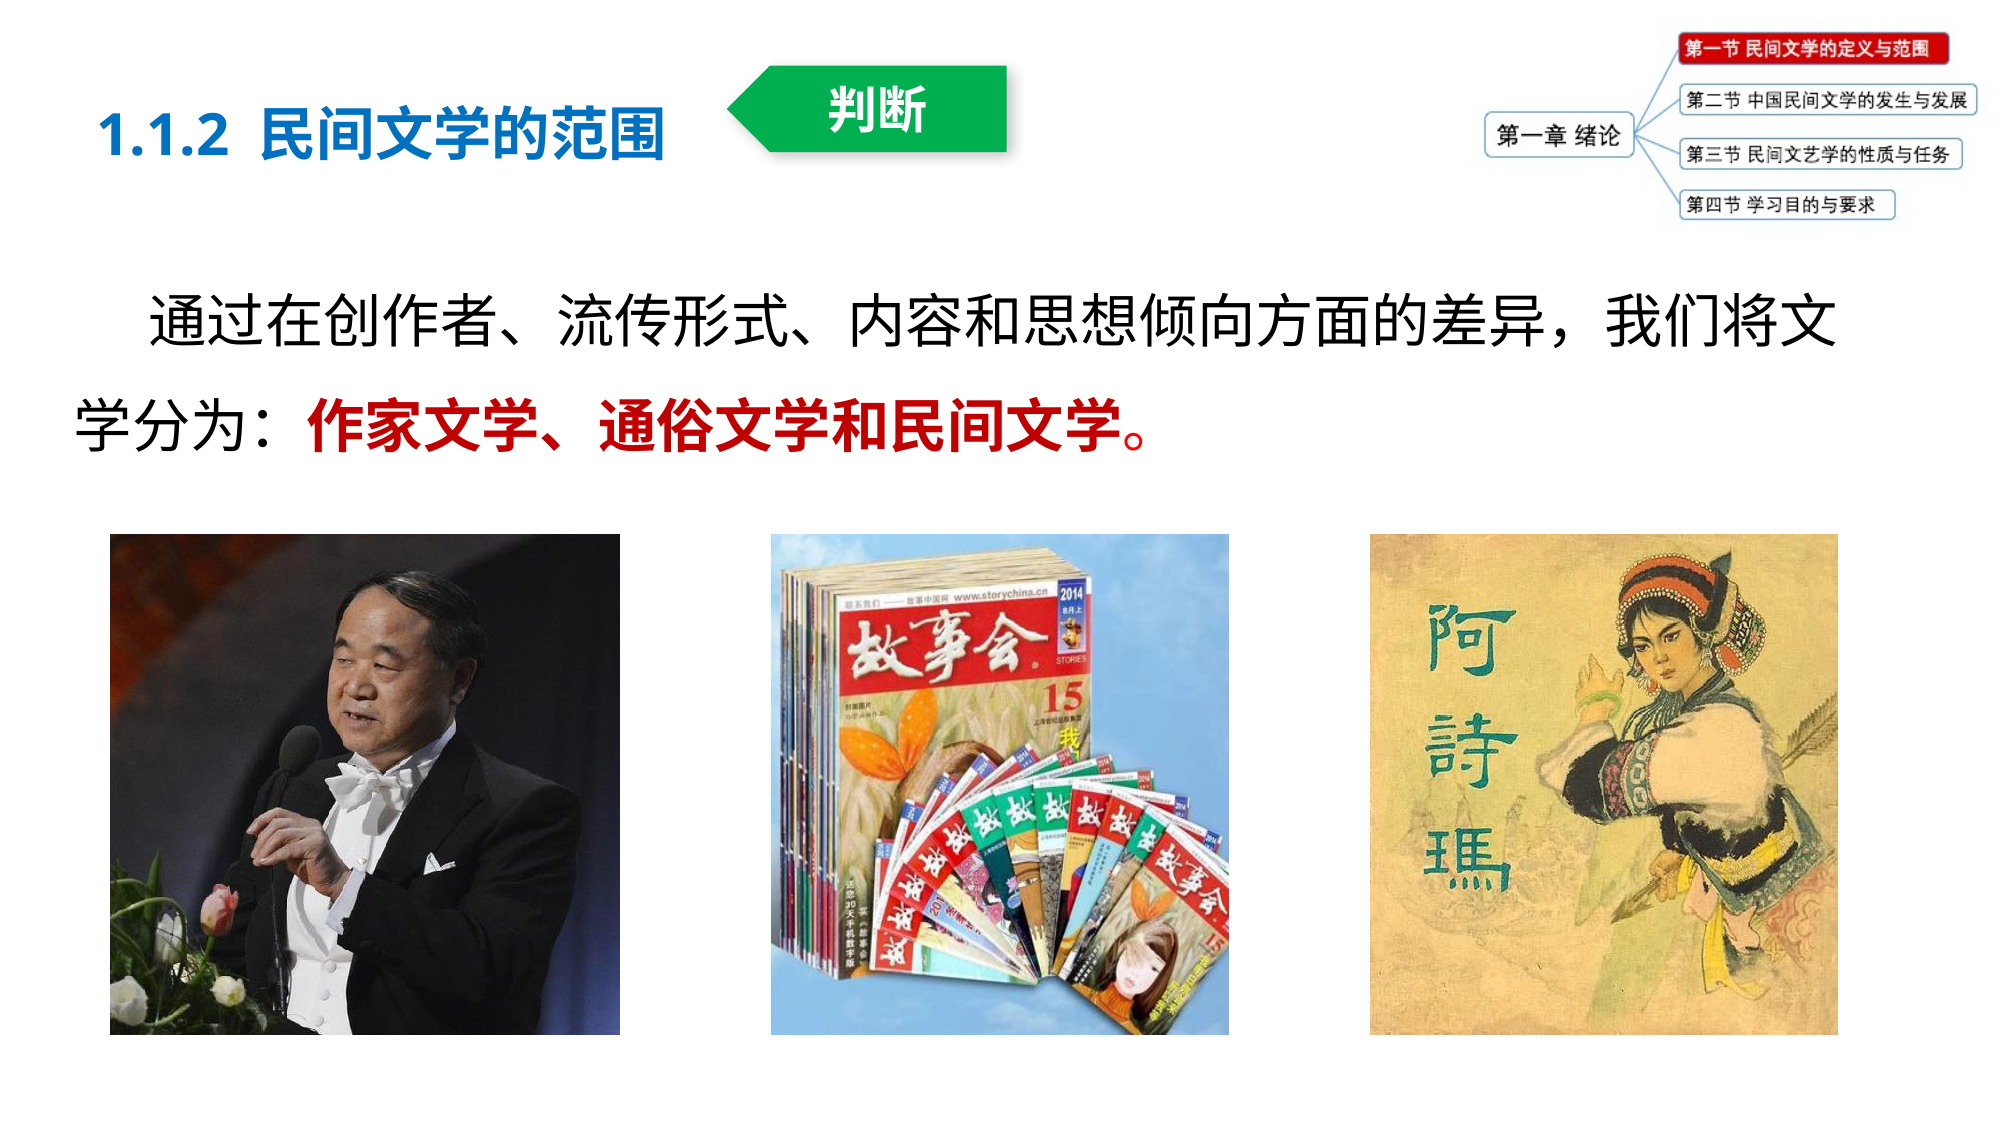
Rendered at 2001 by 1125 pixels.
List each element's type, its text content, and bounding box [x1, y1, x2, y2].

text_box 判断 [725, 64, 1008, 154]
text_box 1.1.2 民间文学的范围 [81, 54, 709, 175]
picture [109, 534, 620, 1035]
picture [771, 534, 1229, 1035]
text_box 通过在创作者、流传形式、内容和思想倾向方面的差异，我们将文学分为：作家文学、通俗文学和民间文学。 [59, 241, 1872, 467]
picture [1369, 534, 1838, 1035]
picture [1470, 0, 2000, 240]
